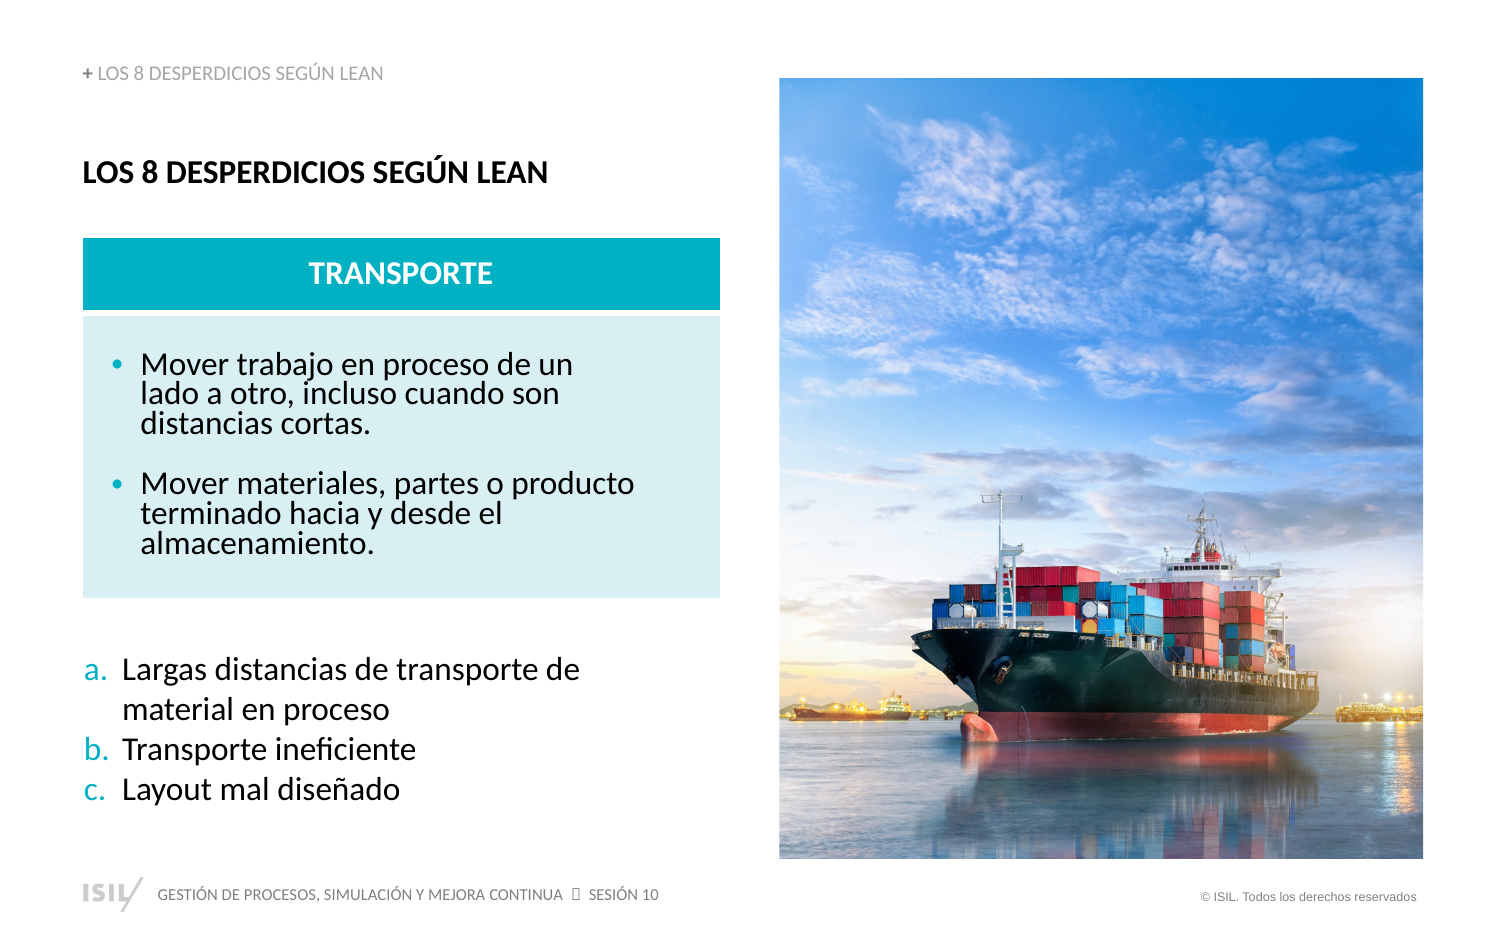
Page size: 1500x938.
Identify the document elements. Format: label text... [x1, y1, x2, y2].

table_cell Mover trabajo en proceso de un lado a otro, incluso cuando son distancias cortas. Mover materiales, partes o producto terminado hacia y desde el almacenamiento. [83, 316, 720, 598]
text_box + LOS 8 DESPERDICIOS SEGÚN LEAN [82, 62, 482, 85]
picture [779, 78, 1424, 859]
table_header TRANSPORTE [83, 238, 720, 310]
text_box LOS 8 DESPERDICIOS SEGÚN LEAN [82, 150, 706, 191]
text_box Largas distancias de transporte de material en proceso Transporte ineficiente Layout mal diseñado [84, 647, 689, 808]
